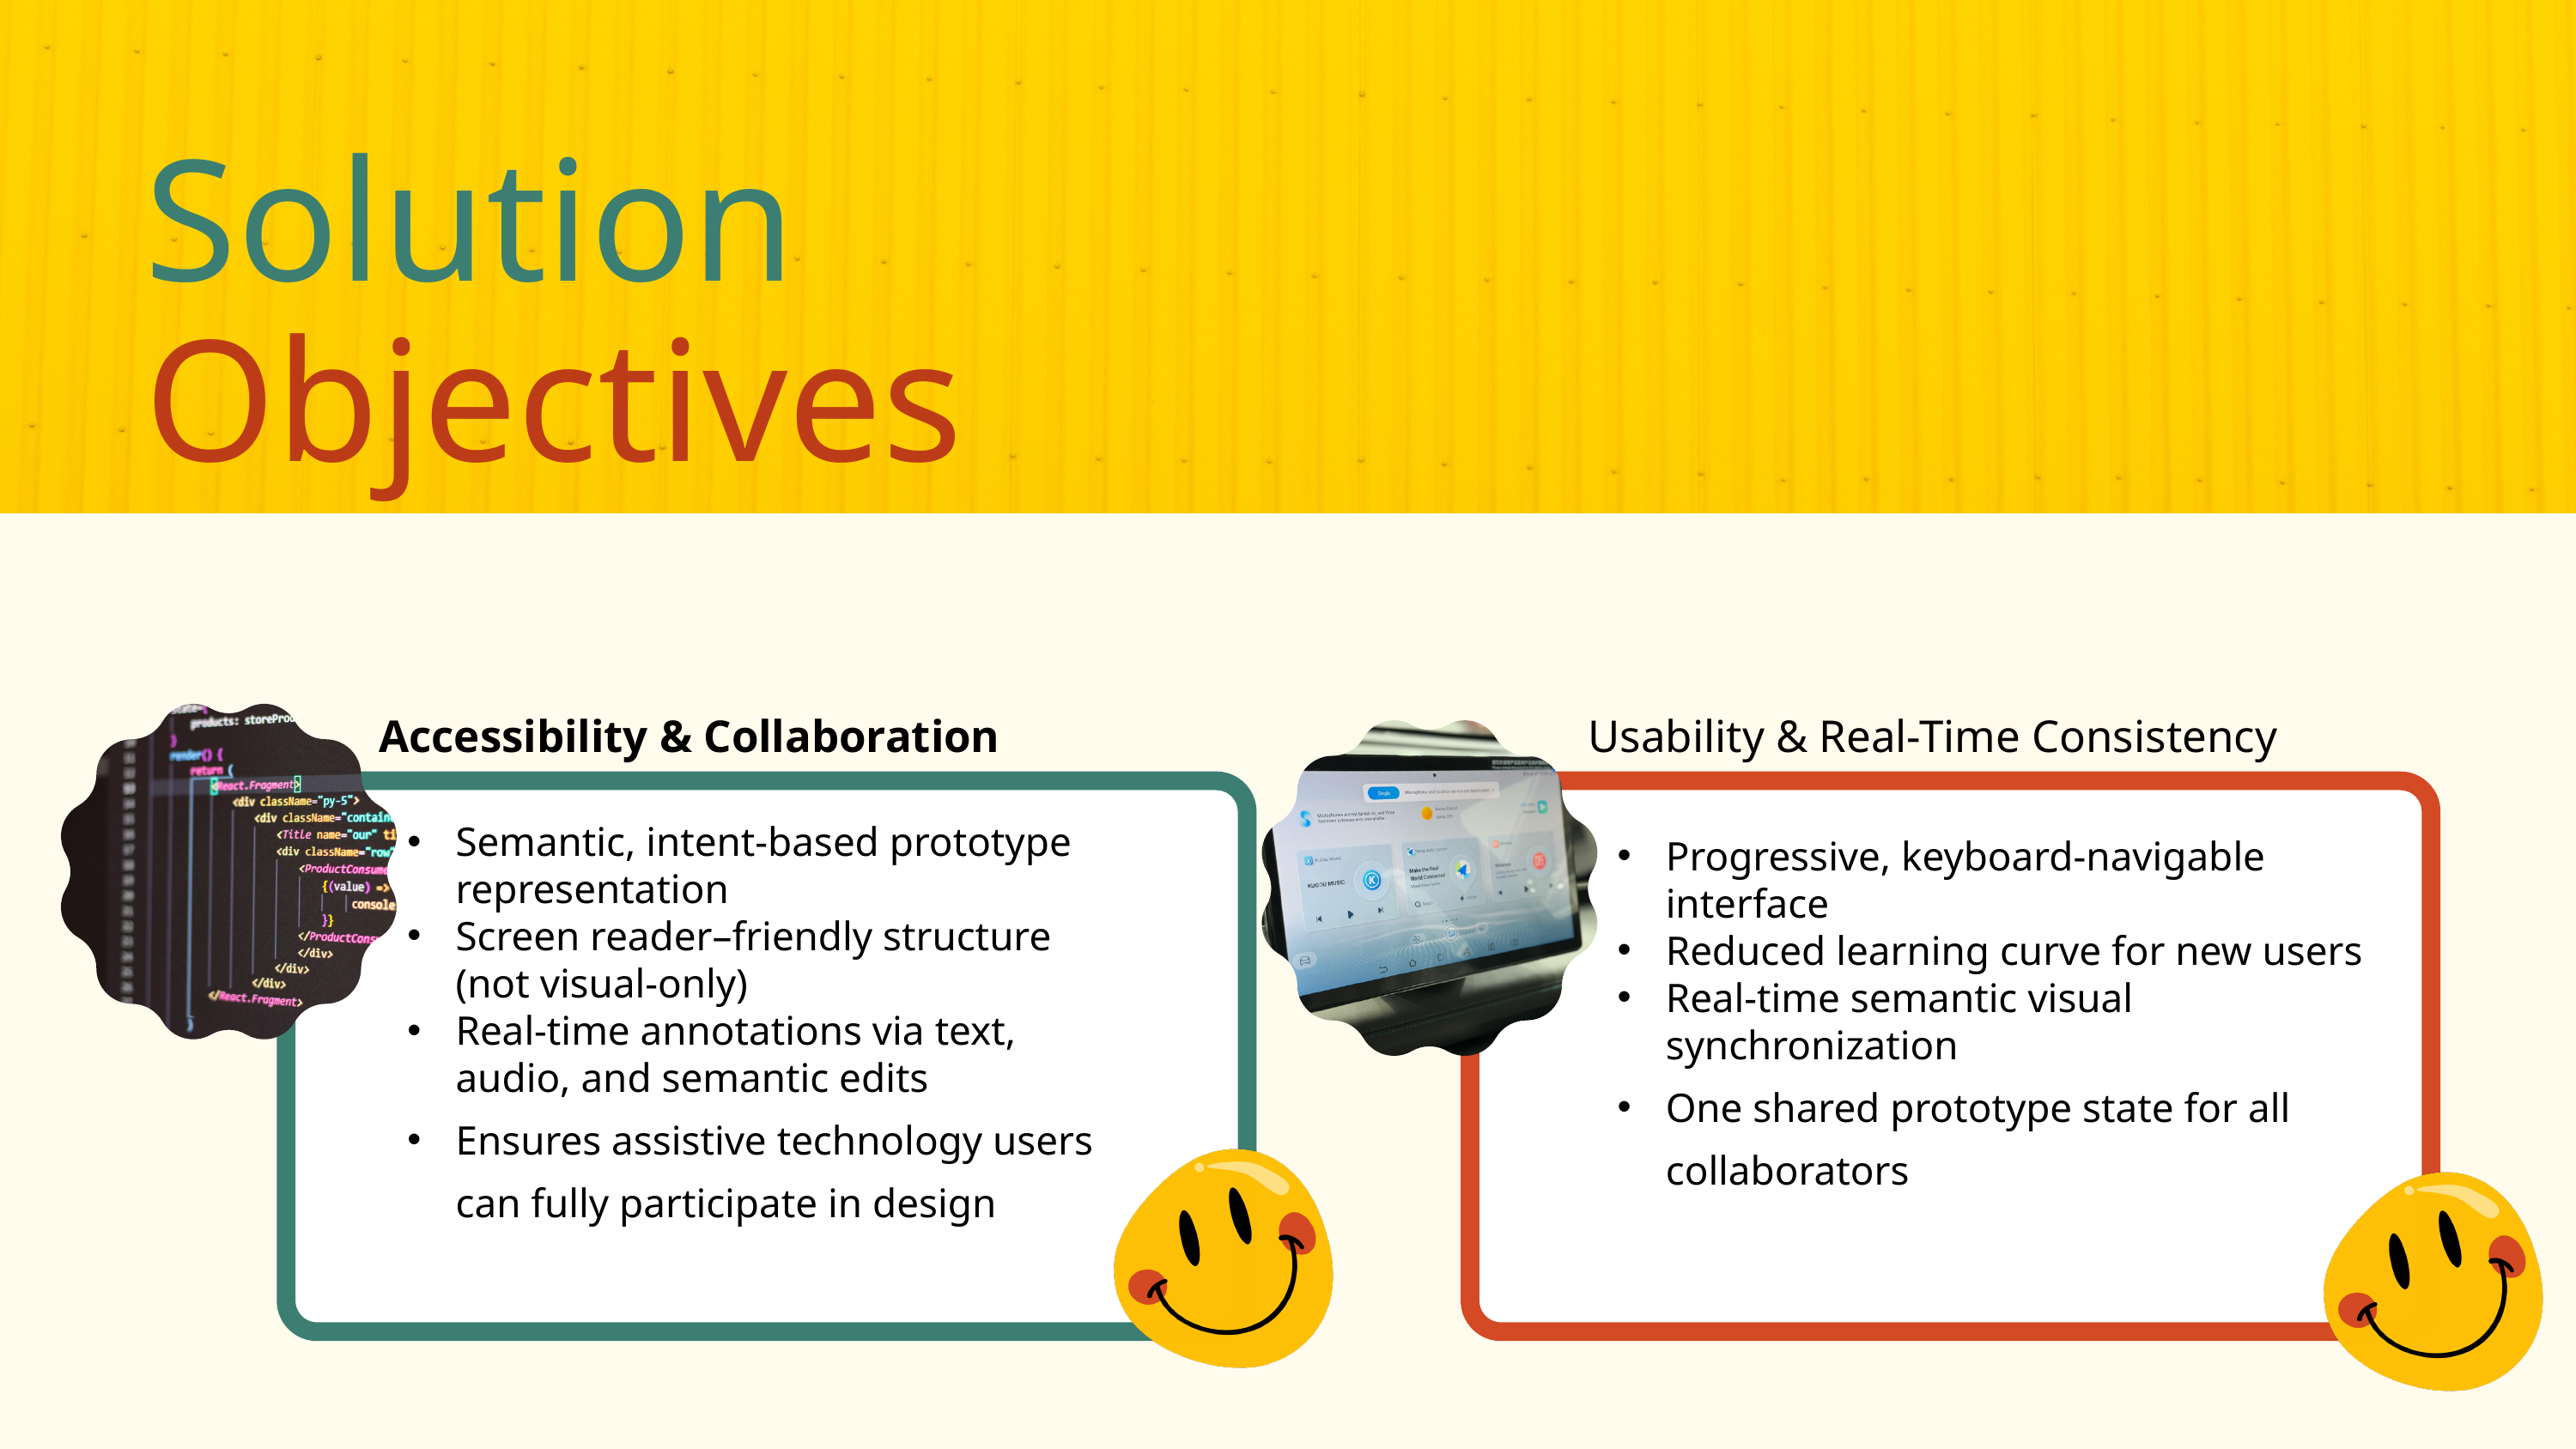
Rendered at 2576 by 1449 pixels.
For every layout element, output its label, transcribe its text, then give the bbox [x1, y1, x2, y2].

text_box [1110, 1146, 1336, 1371]
text_box Accessibility & Collaboration [398, 703, 1222, 761]
text_box [0, 0, 2576, 513]
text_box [1261, 719, 1598, 1057]
text_box Usability & Real-Time Consistency [1588, 703, 2432, 761]
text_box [1469, 780, 2432, 1332]
text_box Objectives [144, 294, 1368, 495]
text_box Solution [144, 112, 1368, 294]
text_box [285, 780, 1248, 1332]
text_box [2320, 1169, 2546, 1394]
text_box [60, 703, 398, 1040]
